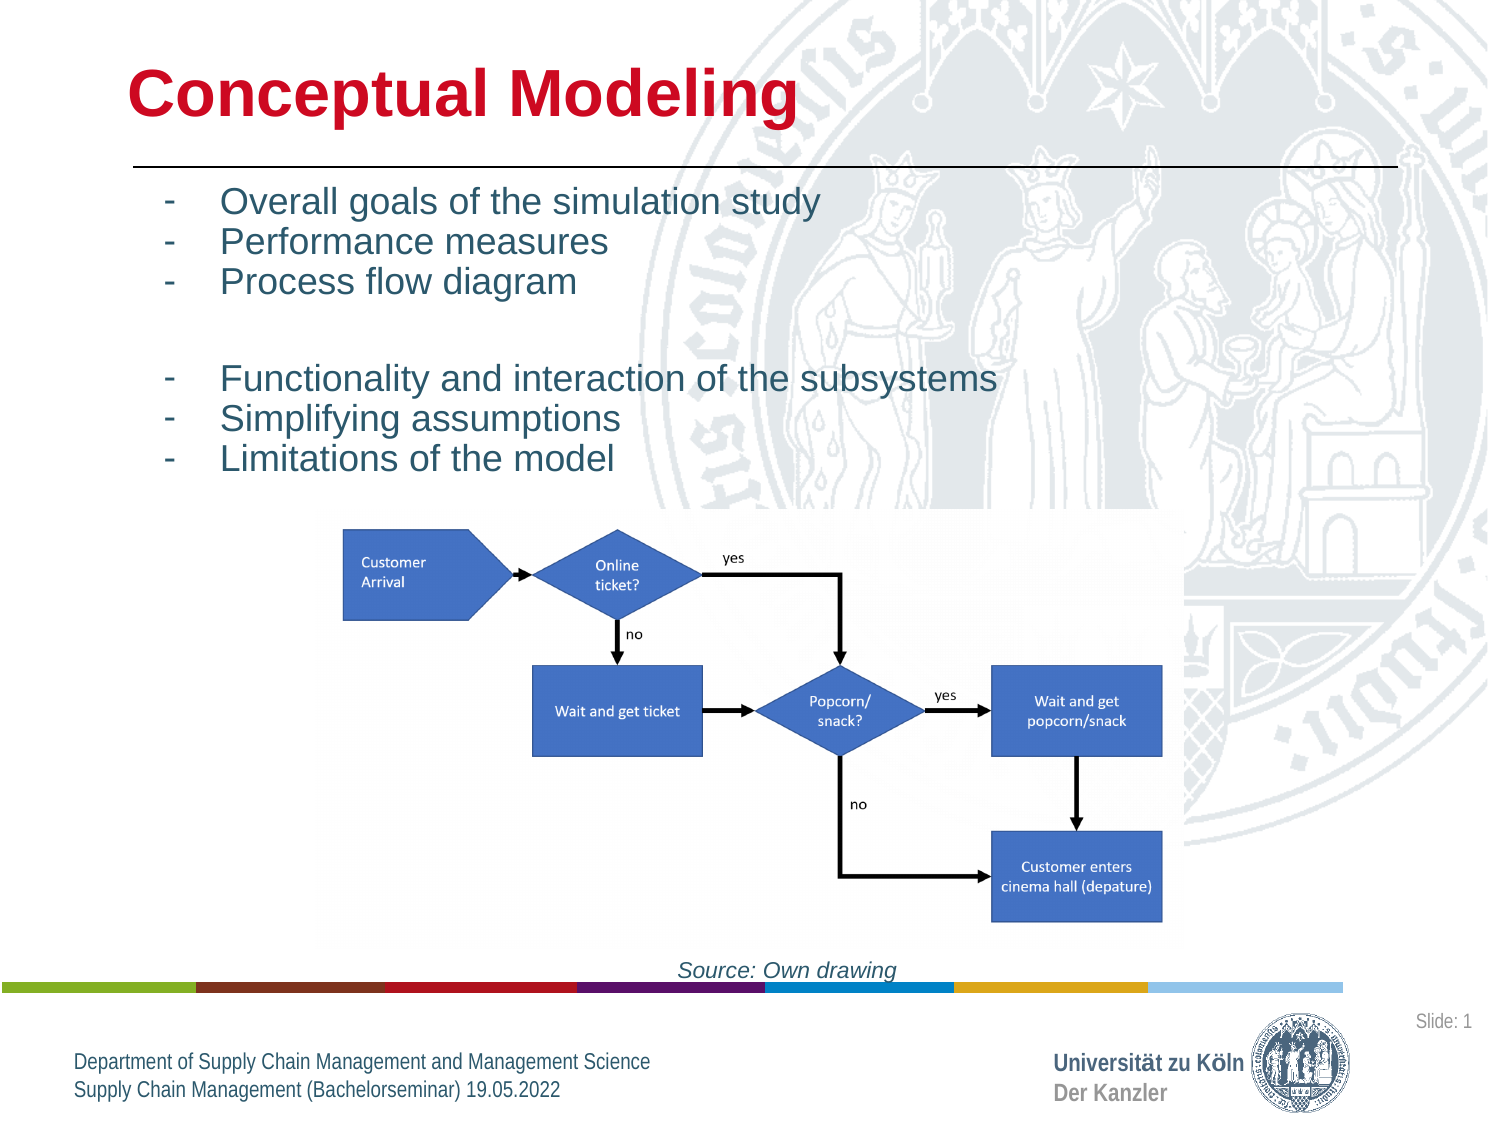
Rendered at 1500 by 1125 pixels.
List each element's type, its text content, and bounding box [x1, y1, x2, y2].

slide_number Slide: 1 [1362, 999, 1488, 1038]
picture [1250, 1012, 1350, 1113]
text_box Department of Supply Chain Management and Management Science Supply Chain Management (Bachelorseminar) 19.05.2022 [59, 1039, 1058, 1111]
text_box Conceptual Modeling [112, 42, 1388, 137]
text_box Overall goals of the simulation study Performance measures Process flow diagram Functionality and interaction of the subsystems Simplifying assumptions Limitations of the model [129, 174, 1240, 853]
picture [315, 509, 1184, 950]
picture [637, 0, 1488, 850]
footer Universität zu Köln Der Kanzler [1053, 1039, 1292, 1115]
text_box Source: Own drawing [456, 959, 1043, 1053]
